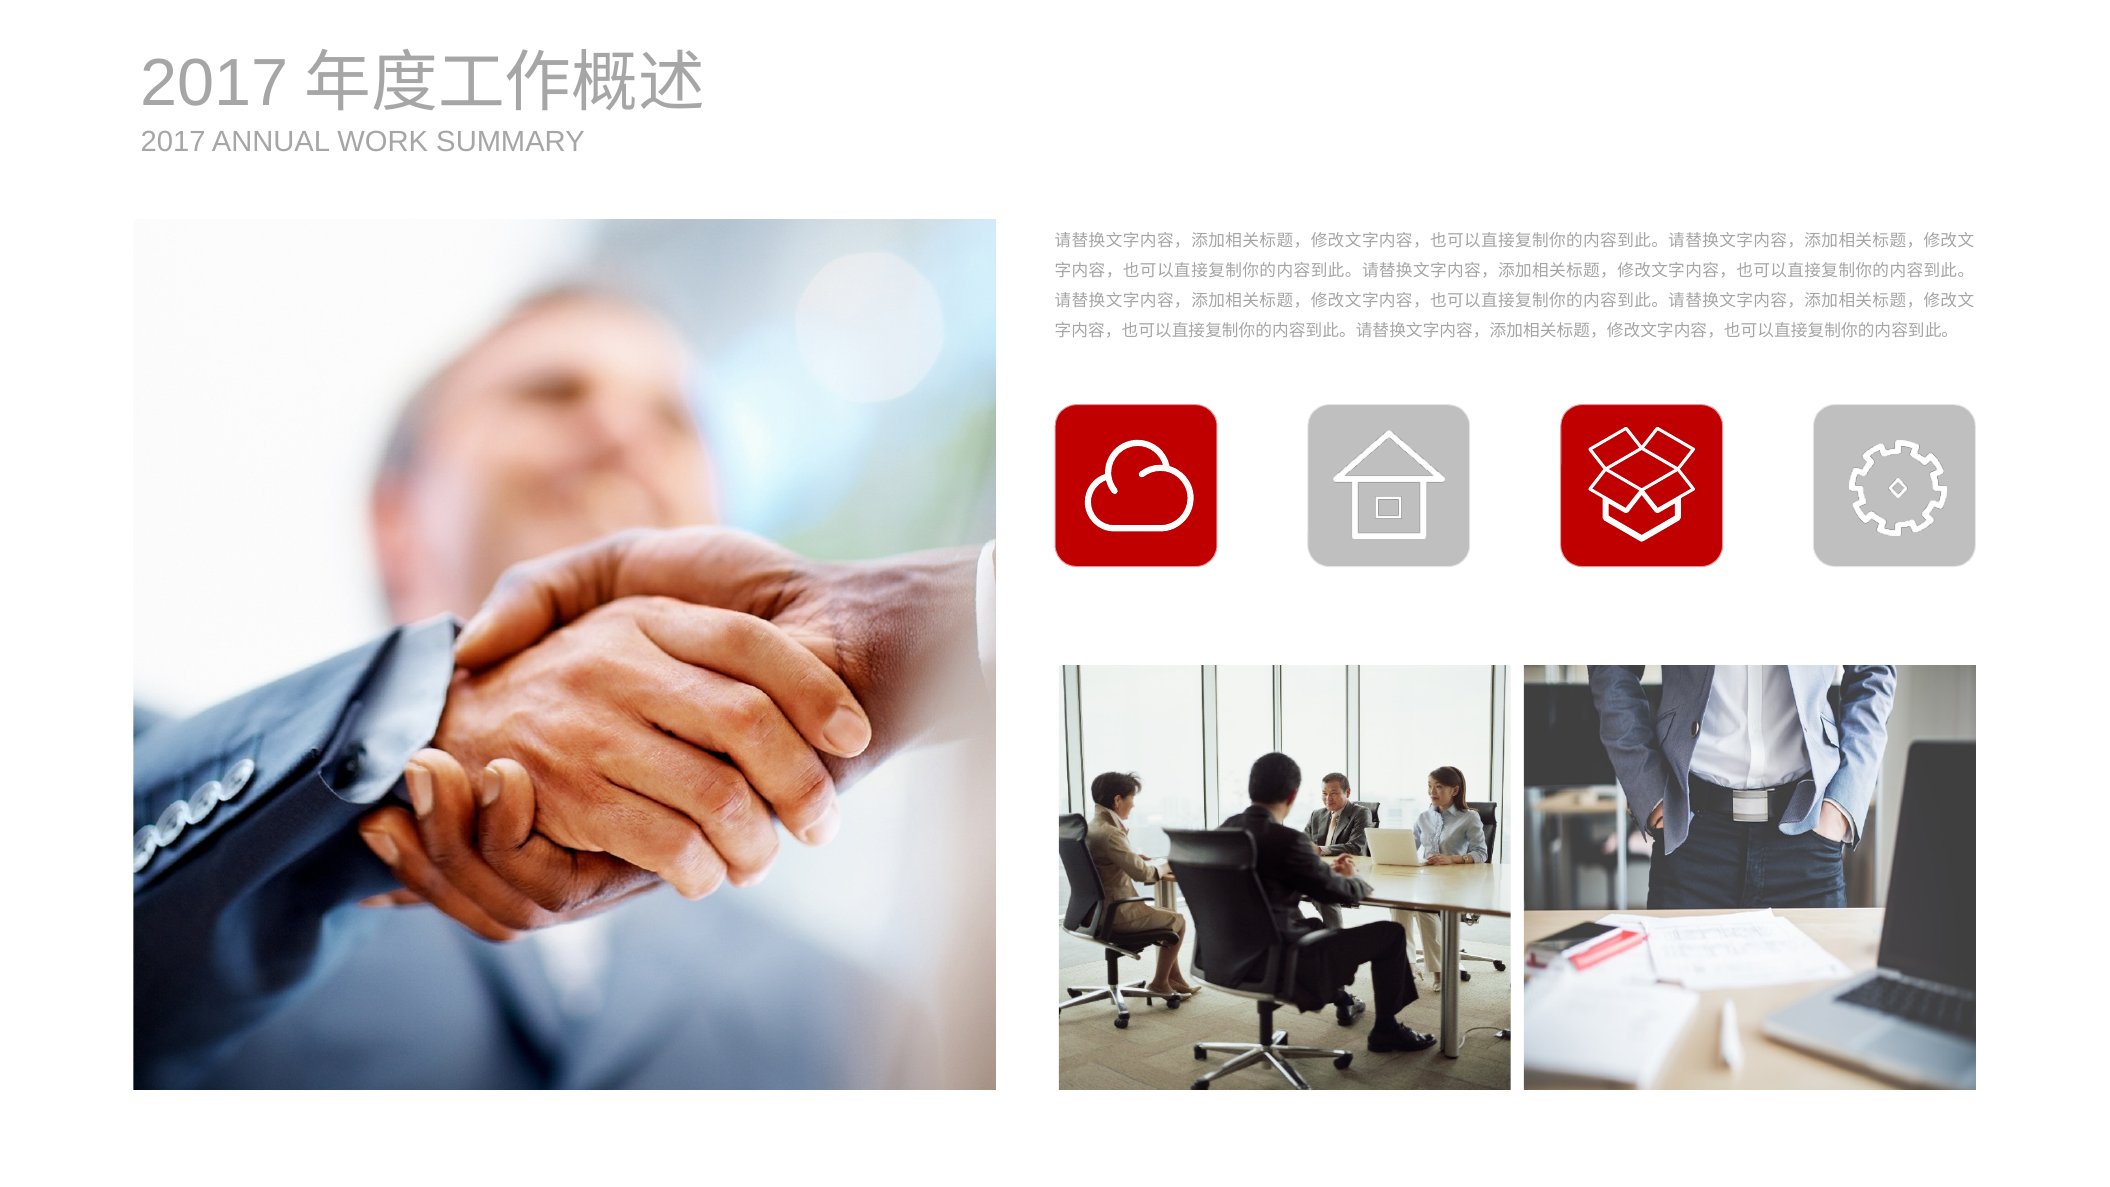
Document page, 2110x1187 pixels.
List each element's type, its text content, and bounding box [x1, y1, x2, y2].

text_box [1307, 404, 1471, 568]
text_box [132, 219, 997, 1090]
text_box [1523, 664, 1977, 1090]
text_box [1058, 664, 1512, 1090]
text_box 2017 ANNUAL WORK SUMMARY [140, 122, 602, 158]
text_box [1054, 404, 1218, 568]
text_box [1812, 404, 1976, 568]
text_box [1560, 404, 1724, 568]
text_box 2017年度工作概述 [140, 38, 789, 119]
text_box 请替换文字内容，添加相关标题，修改文字内容，也可以直接复制你的内容到此。请替换文字内容，添加相关标题，修改文字内容，也可以直接复制你的内容到此。请替换文字内容，添加相关标题，修改文字内容，也可以直接复制你的内容到此。请替换文字内容，添加相关标题，修改文字内容，也可以直接复制你的内容到此。请替换文字内容，添加相关标题，修改文字内容，也可以直接复制你的内容到此。请替换文字内容，添加相关标题，修改文字内容，也可以直接复制你的内容到此。 [1054, 219, 1976, 340]
